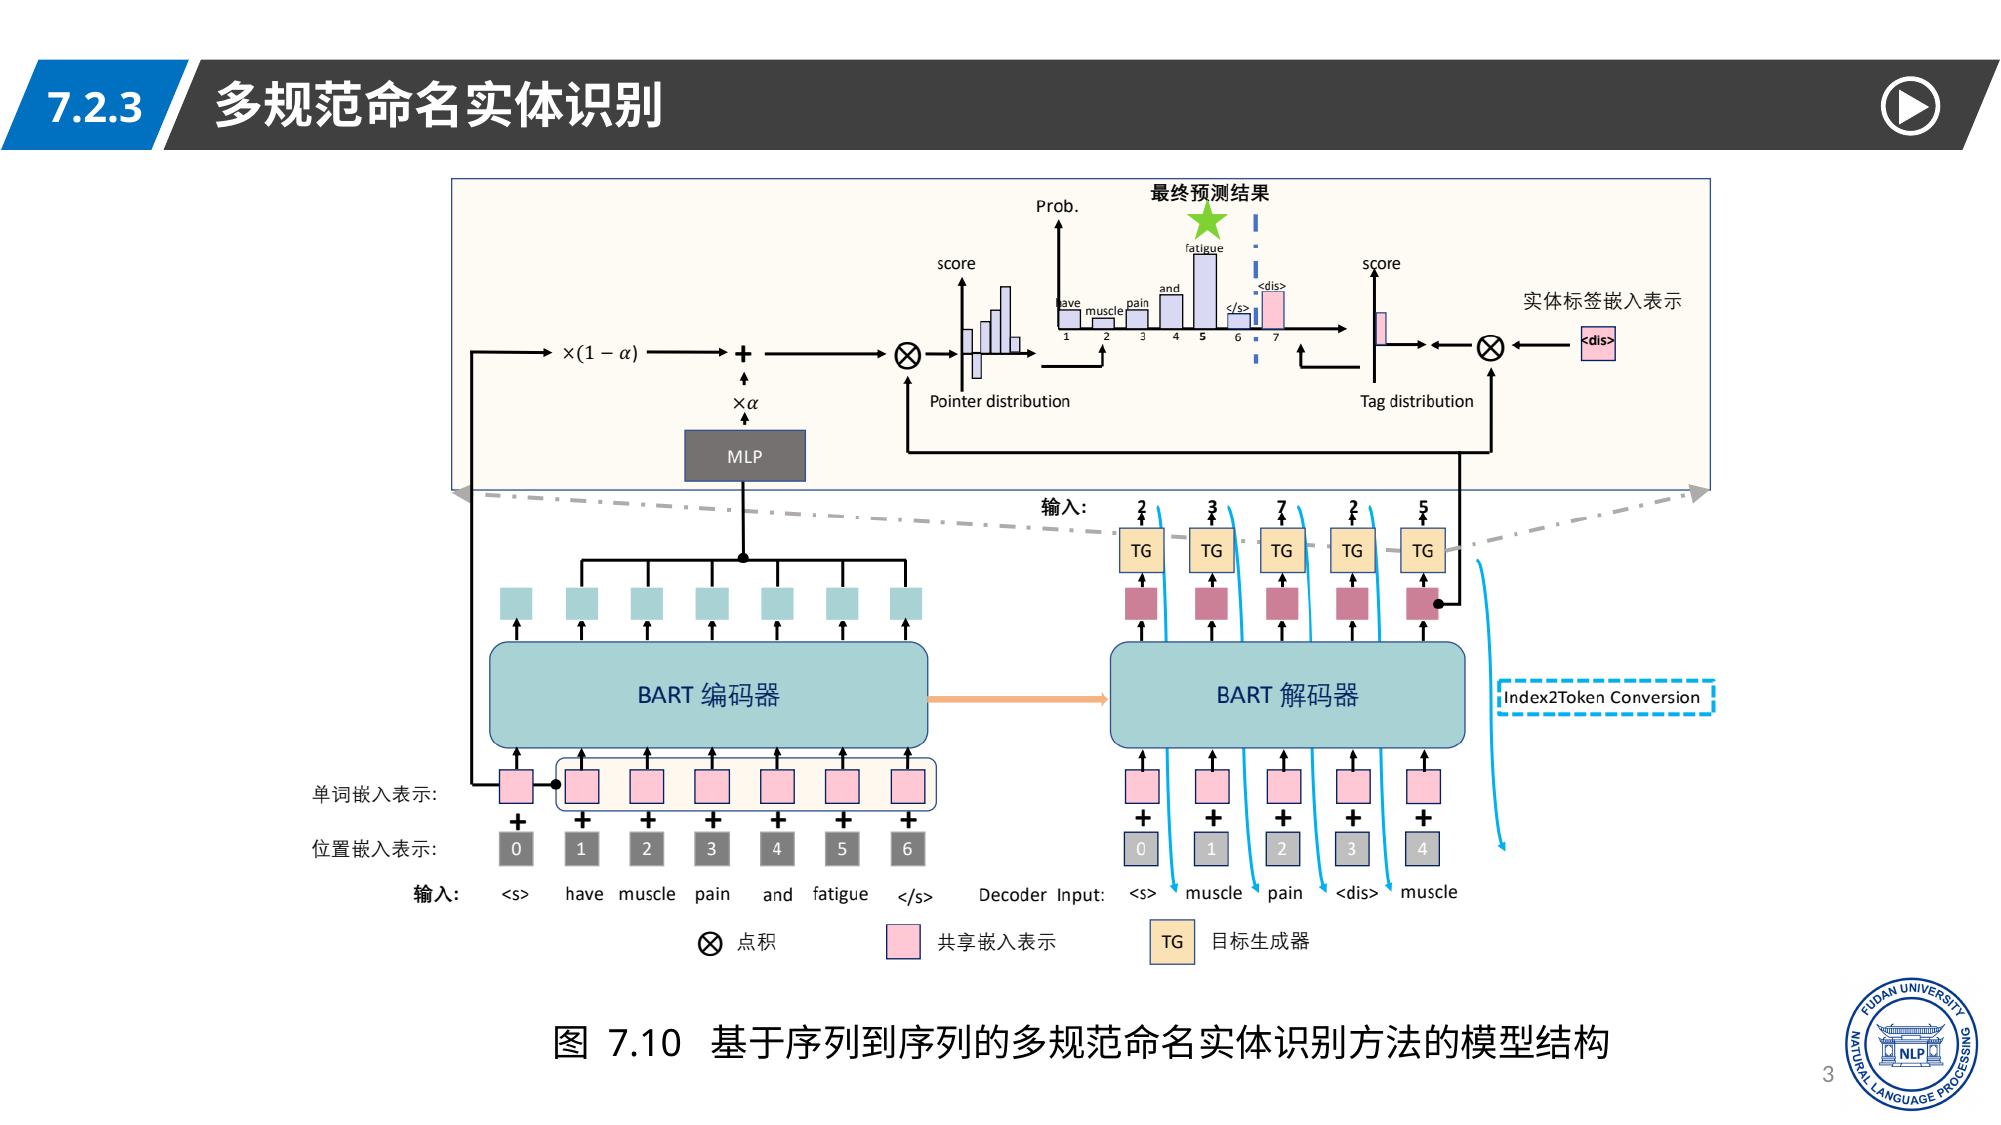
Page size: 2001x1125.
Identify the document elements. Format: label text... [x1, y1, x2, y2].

text_box [163, 59, 2000, 150]
picture [281, 156, 1719, 969]
text_box [32, 59, 189, 120]
text_box 多规范命名实体识别 [199, 66, 679, 142]
text_box [1, 89, 157, 150]
slide_number 39 [1412, 1042, 1863, 1103]
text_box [1883, 78, 1939, 134]
text_box 7.2.3 [26, 73, 164, 138]
picture [1834, 972, 1985, 1117]
text_box 图 7.10 基于序列到序列的多规范命名实体识别方法的模型结构 [442, 1012, 1722, 1072]
